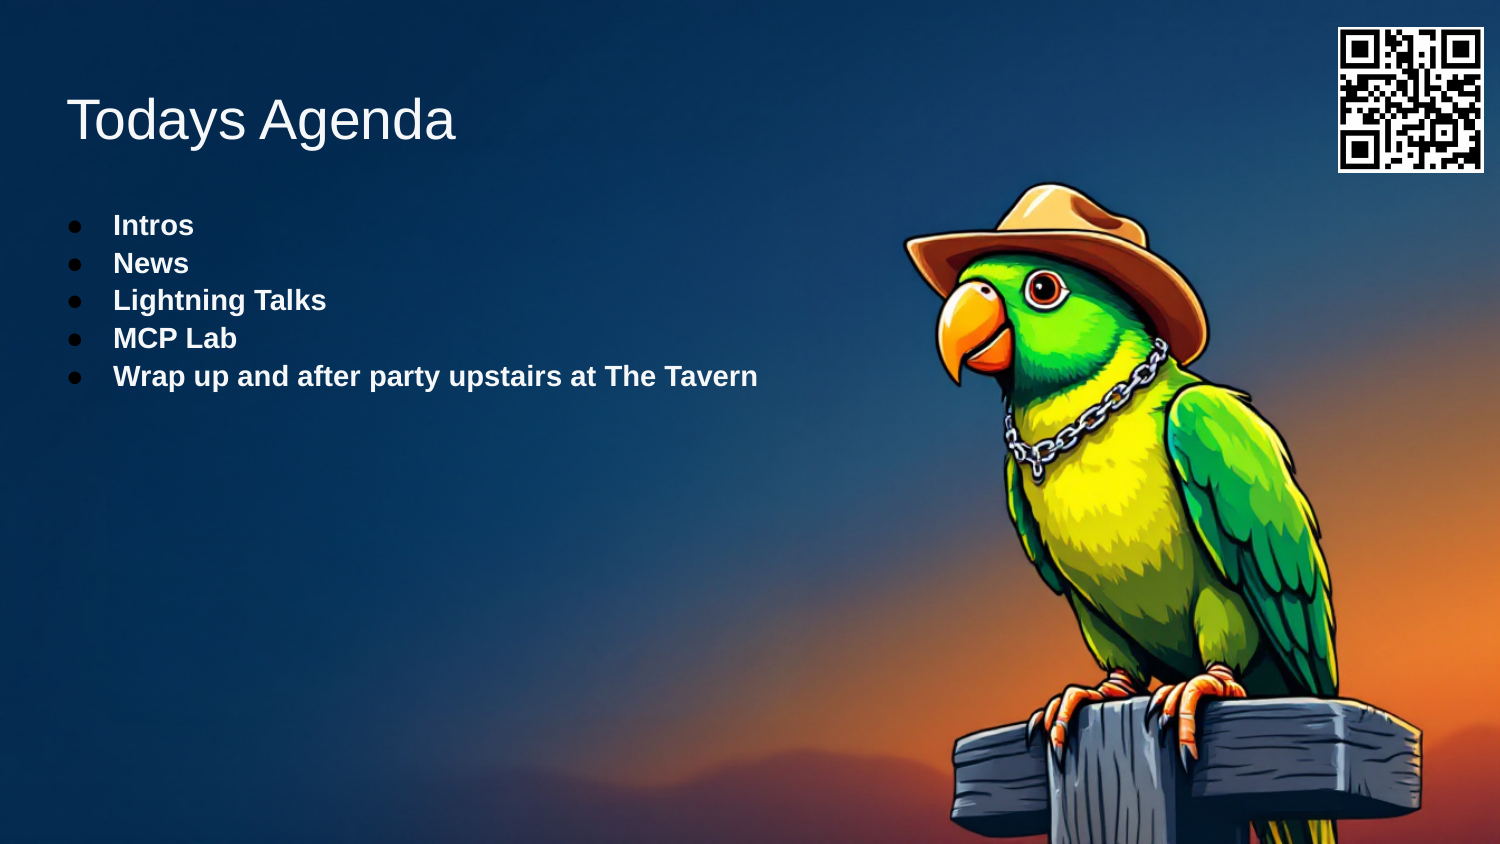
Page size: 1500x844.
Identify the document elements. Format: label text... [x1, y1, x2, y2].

list Intros News Lightning Talks MCP Lab Wrap up and after party upstairs at The Tavern [51, 189, 900, 750]
title Todays Agenda [51, 72, 1333, 167]
picture [0, 0, 1500, 844]
